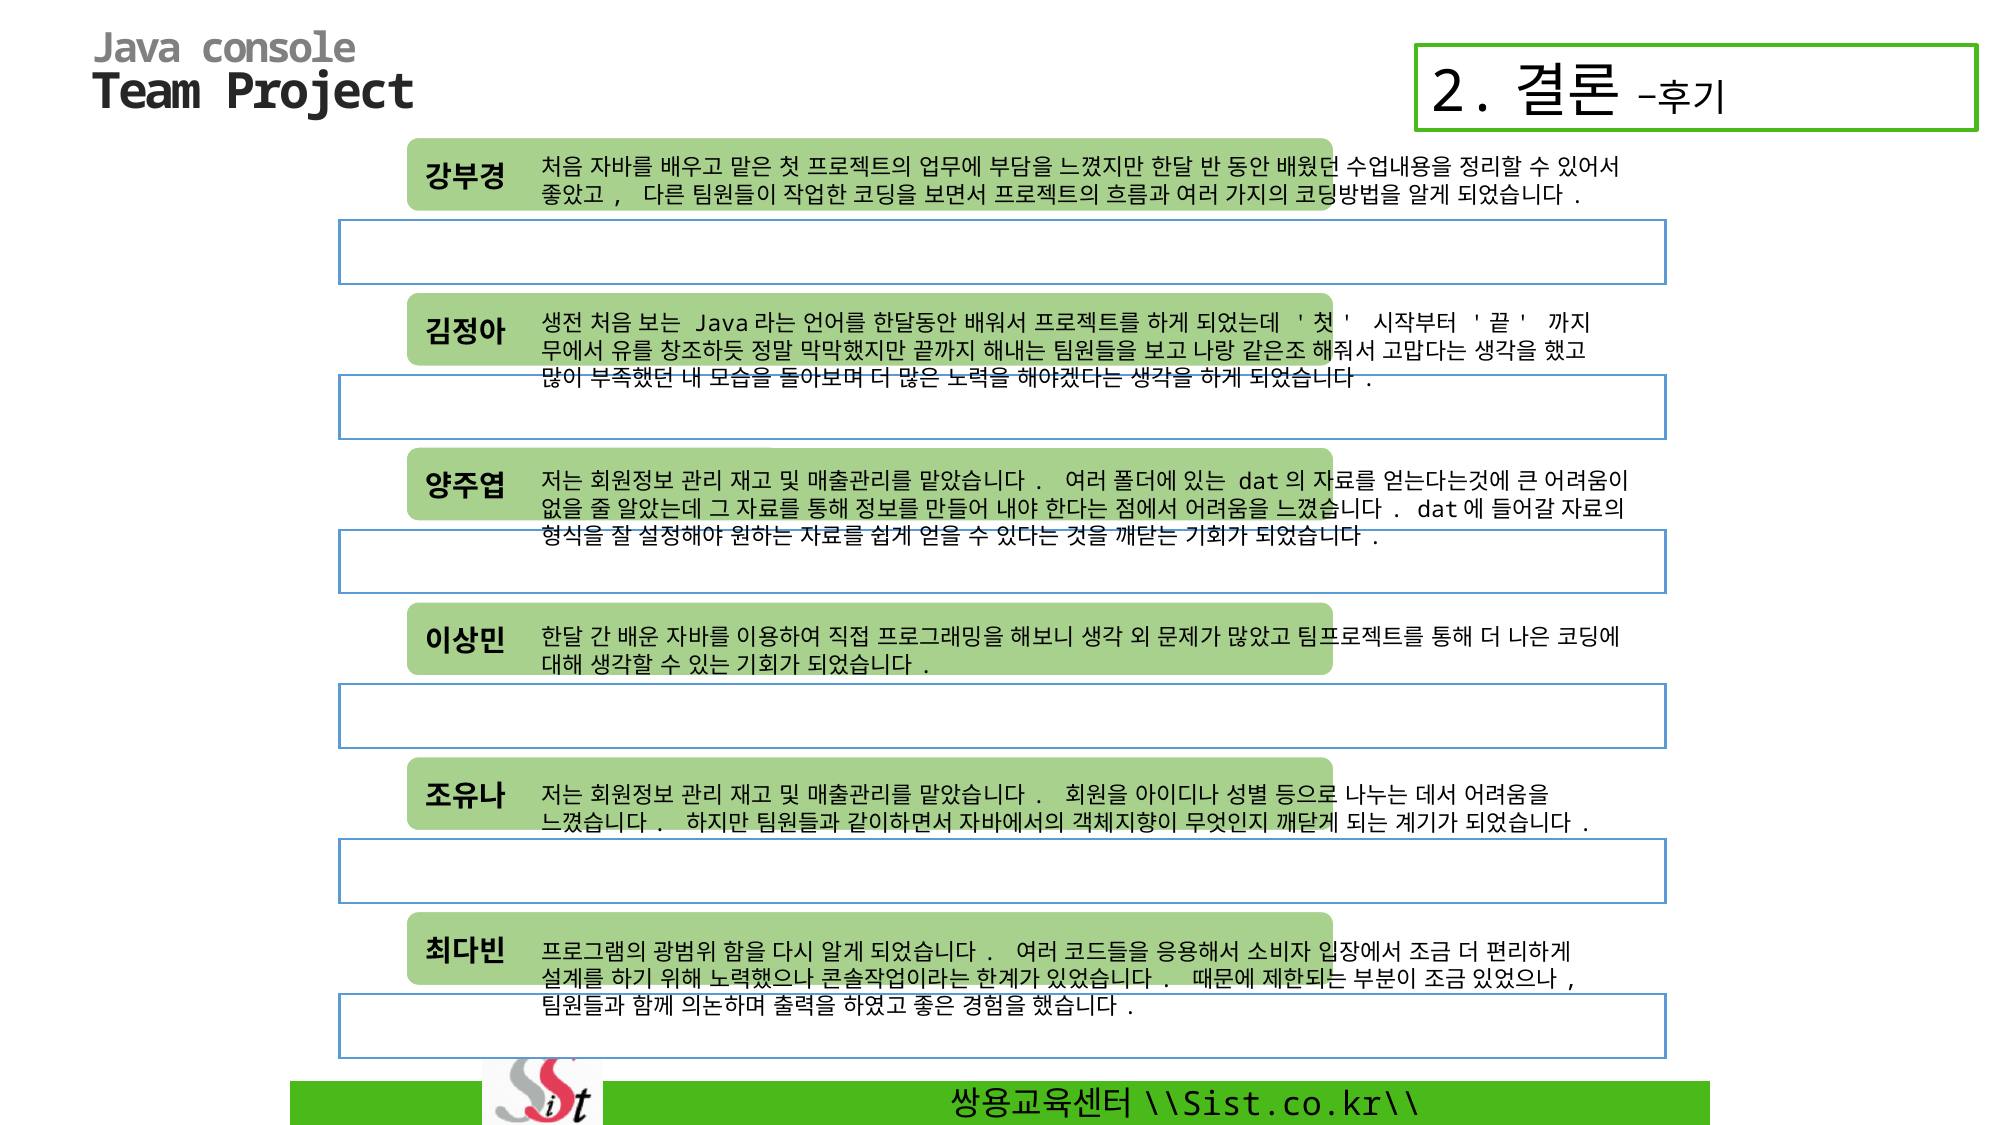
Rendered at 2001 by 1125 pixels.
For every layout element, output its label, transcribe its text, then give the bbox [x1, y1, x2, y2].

text_box 2.결론 –후기 [1415, 45, 1977, 130]
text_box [339, 128, 1666, 1058]
picture [482, 1059, 603, 1125]
